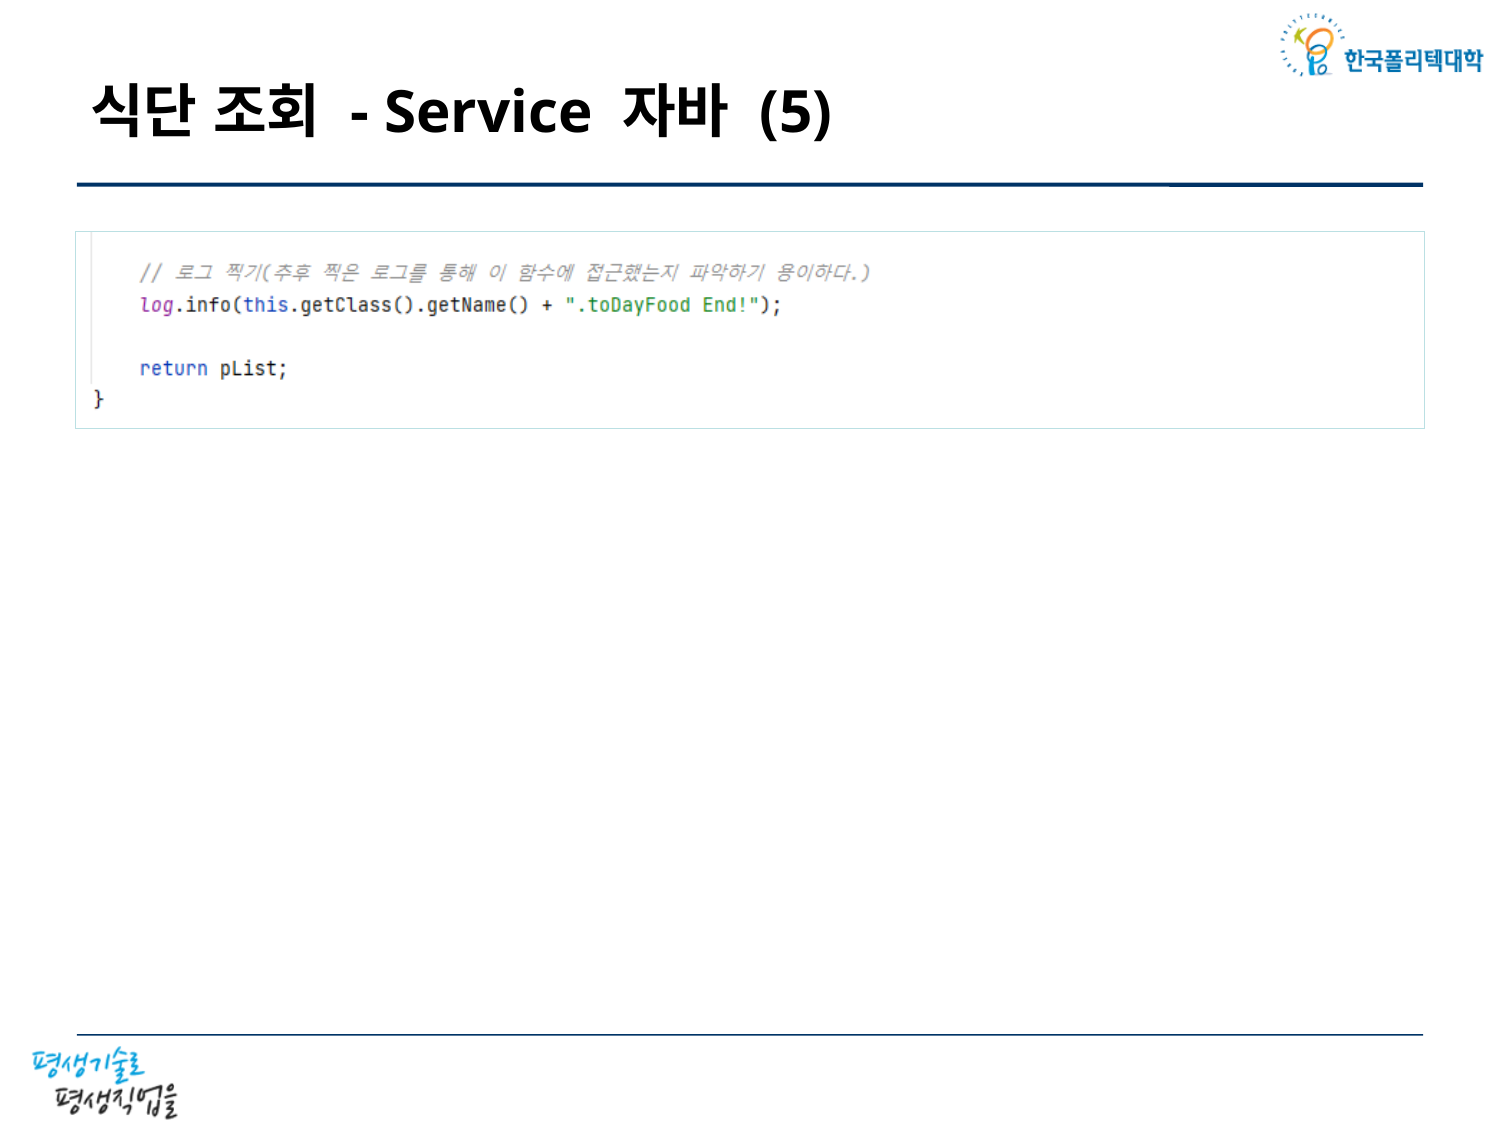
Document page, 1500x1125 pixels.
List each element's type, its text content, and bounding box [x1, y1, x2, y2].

picture [74, 231, 1426, 429]
picture [1275, 6, 1489, 84]
picture [17, 1039, 226, 1122]
title 식단 조회 - Service 자바 (5) [74, 44, 1426, 173]
